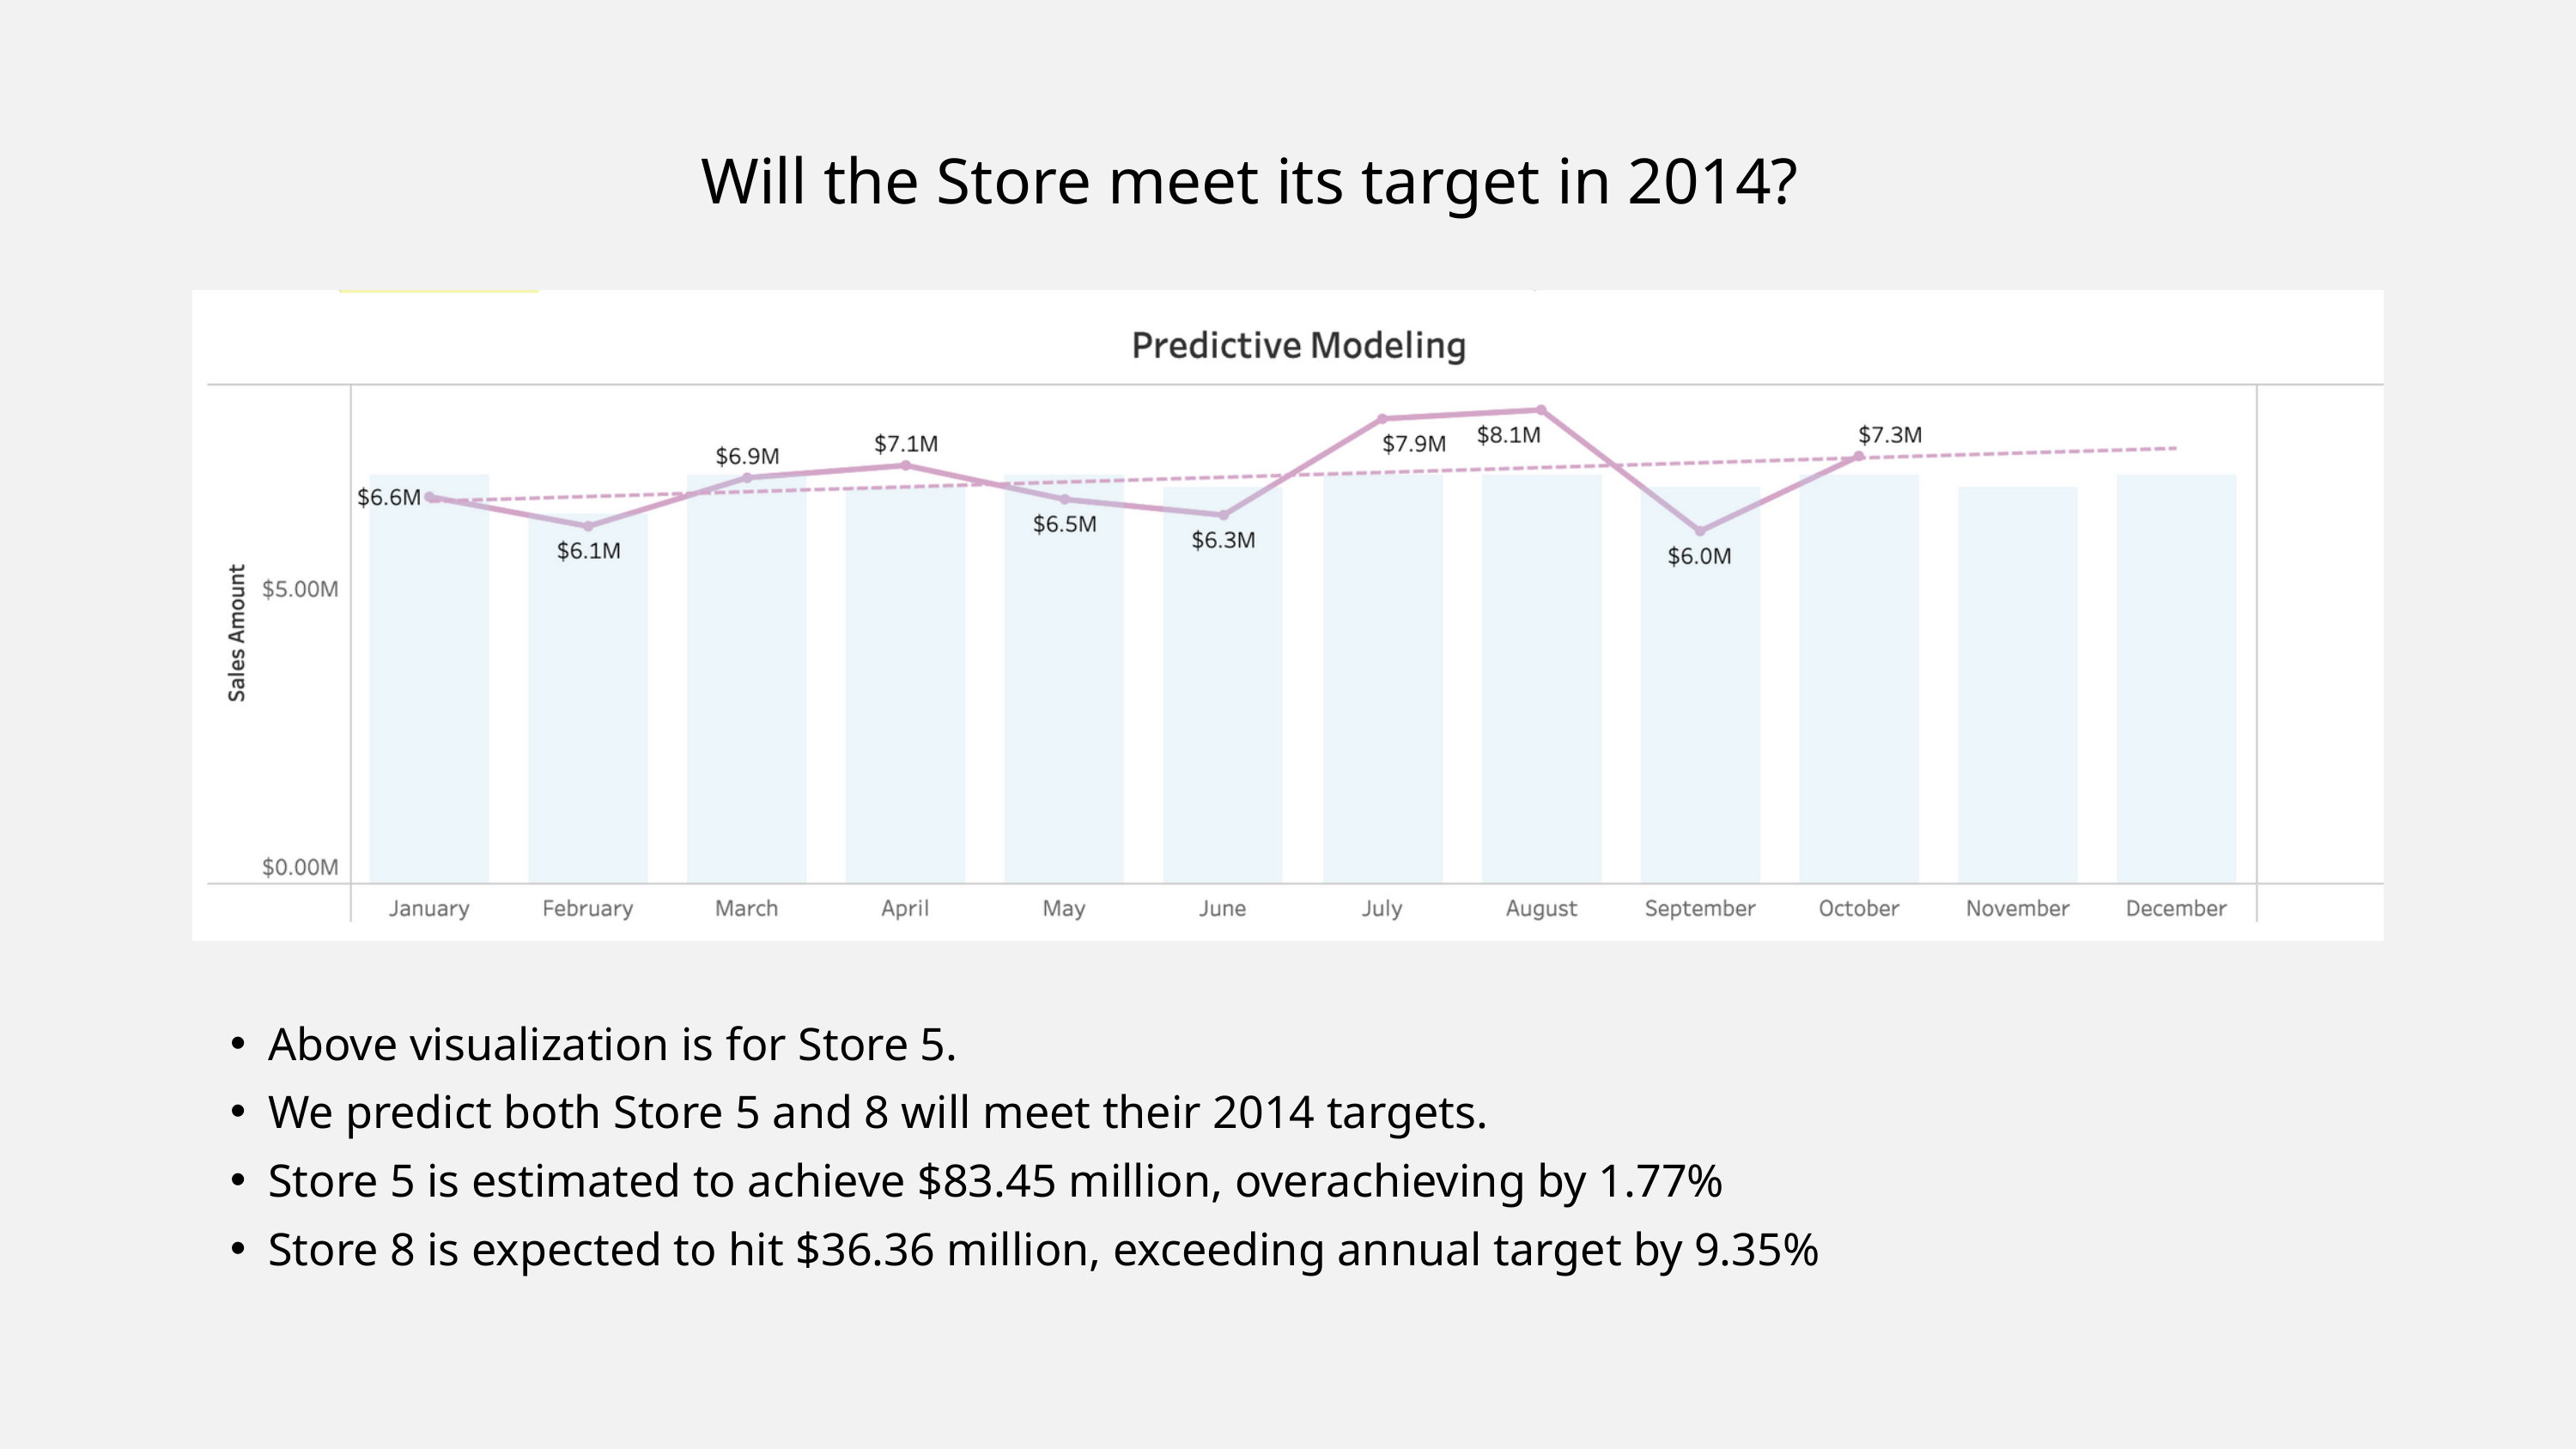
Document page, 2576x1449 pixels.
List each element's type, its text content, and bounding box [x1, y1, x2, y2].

text_box [191, 290, 2385, 941]
text_box Above visualization is for Store 5. We predict both Store 5 and 8 will meet their 2014 targets. Store 5 is estimated to achieve $83.45 million, overachieving by 1.77% Store 8 is expected to hit $36.36 million, exceeding annual target by 9.35% [191, 1000, 2308, 1275]
text_box Will the Store meet its target in 2014? [630, 151, 1870, 217]
